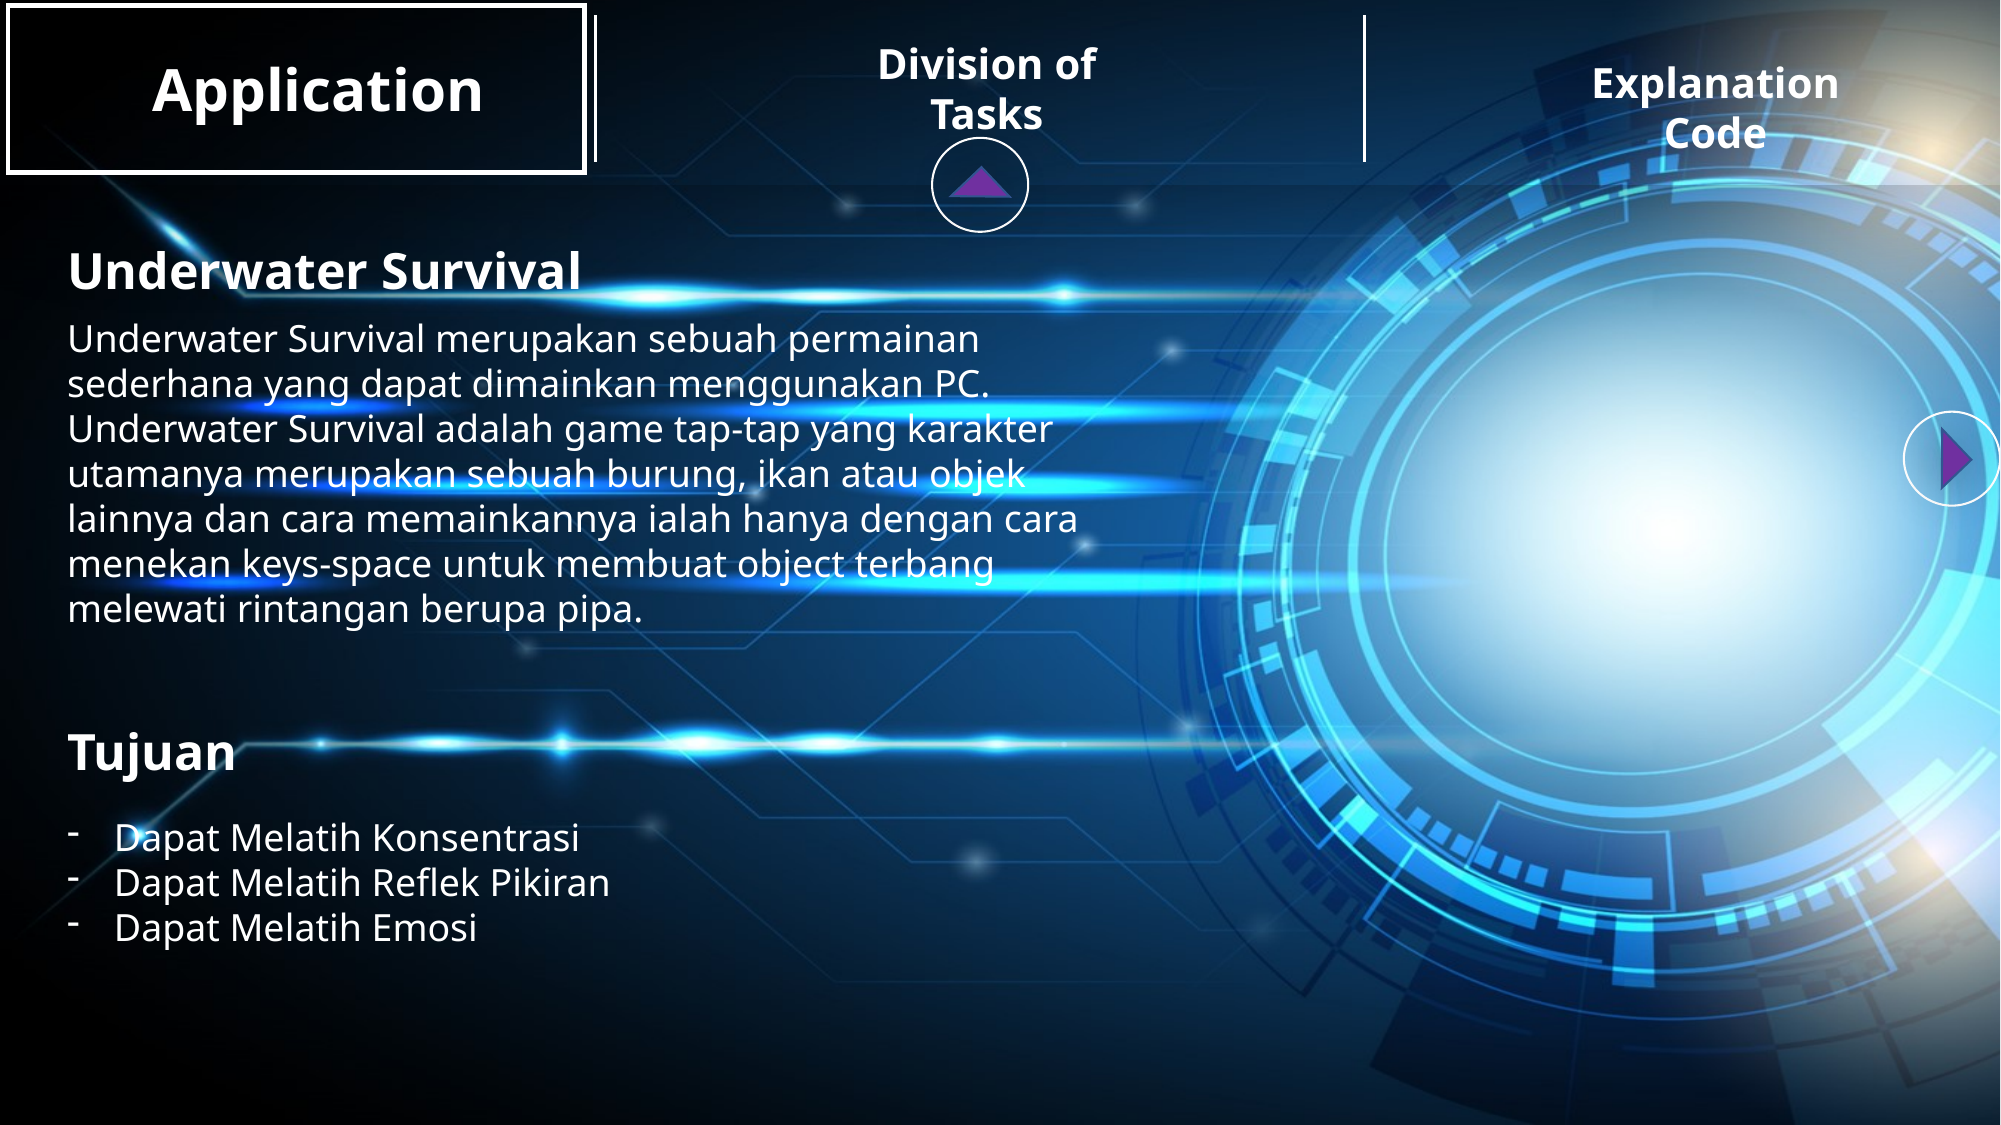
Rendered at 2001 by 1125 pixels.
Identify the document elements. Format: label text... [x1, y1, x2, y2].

text_box [931, 146, 1030, 230]
text_box Underwater Survival merupakan sebuah permainan sederhana yang dapat dimainkan menggunakan PC. Underwater Survival adalah game tap-tap yang karakter utamanya merupakan sebuah burung, ikan atau objek lainnya dan cara memainkannya ialah hanya dengan cara menekan keys-space untuk membuat object terbang melewati rintangan berupa pipa. [52, 307, 1118, 638]
text_box Explanation Code [1566, 49, 1866, 165]
picture [0, 0, 2001, 1125]
text_box [7, 4, 586, 173]
text_box [1940, 426, 1973, 491]
text_box Tujuan [52, 713, 461, 789]
text_box Underwater Survival [52, 231, 650, 307]
text_box Application [137, 45, 528, 131]
text_box Division of Tasks [837, 30, 1136, 146]
text_box [948, 165, 1012, 198]
text_box [1902, 410, 2000, 507]
text_box Dapat Melatih Konsentrasi Dapat Melatih Reflek Pikiran Dapat Melatih Emosi [52, 806, 1118, 956]
text_box [0, 0, 2000, 186]
